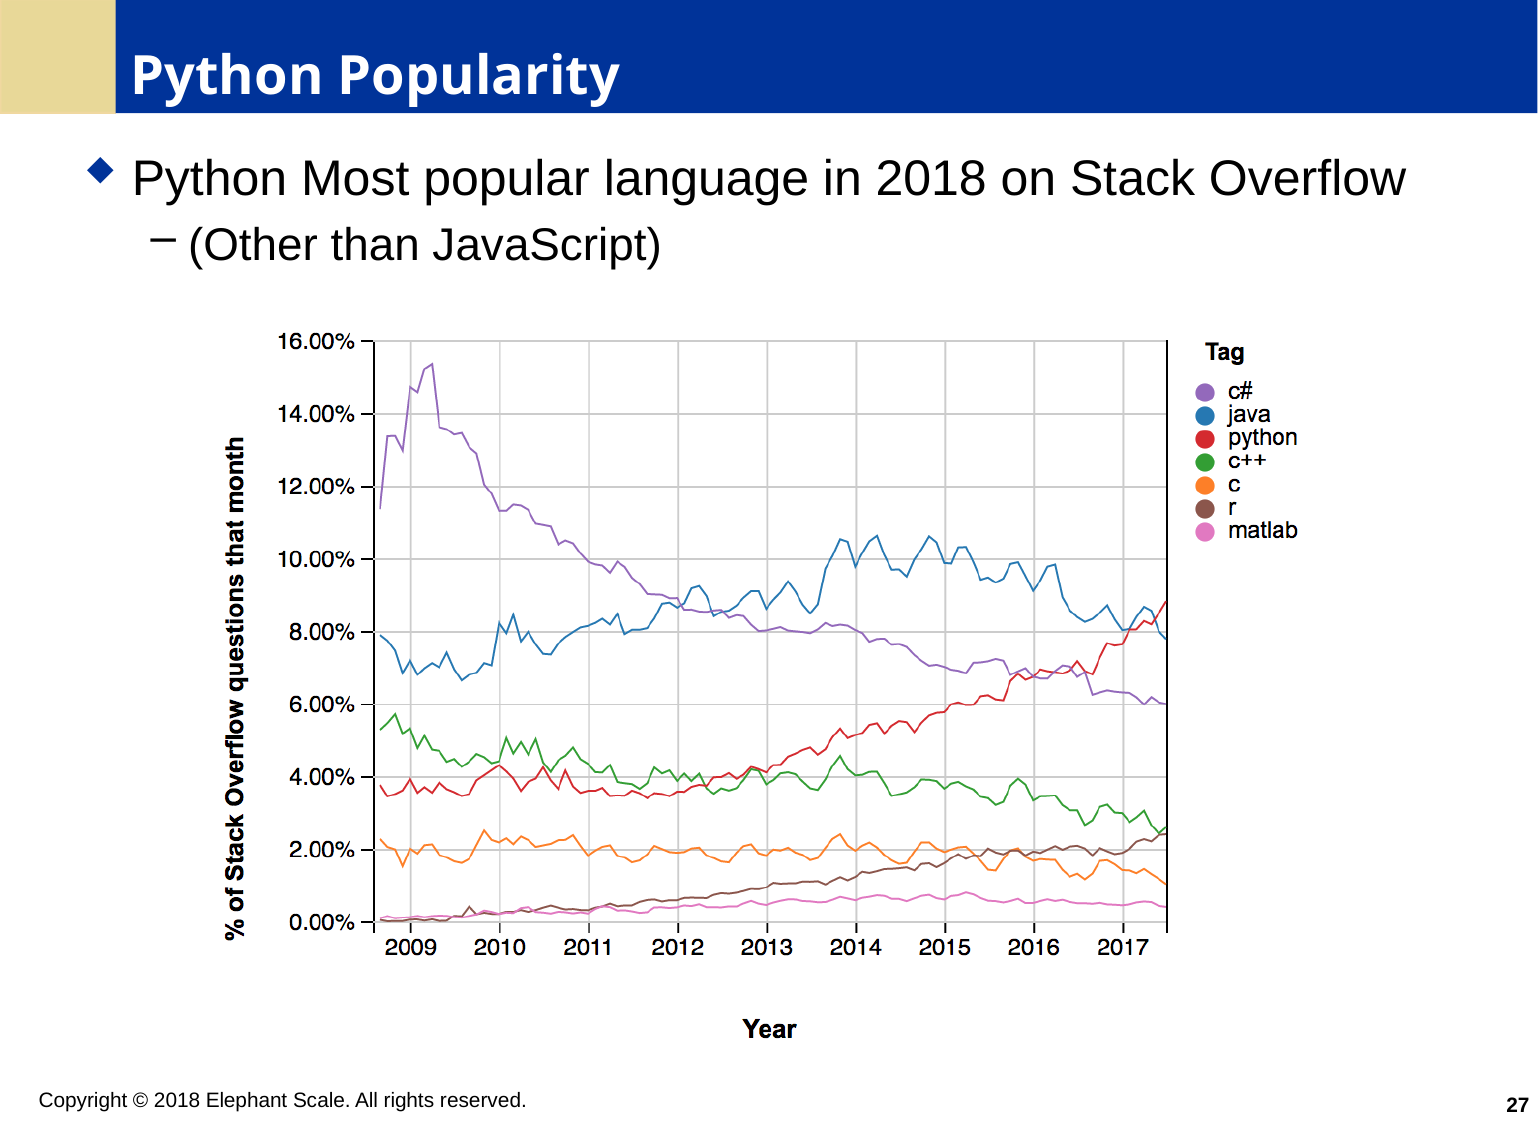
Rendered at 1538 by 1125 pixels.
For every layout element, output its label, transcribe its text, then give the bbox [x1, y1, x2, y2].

footer Copyright © 2018 Elephant Scale. All rights reserved. [38, 1088, 932, 1112]
picture [199, 278, 1338, 1071]
list Python Most popular language in 2018 on Stack Overflow (Other than JavaScript) [68, 137, 1494, 1051]
title Python Popularity [115, 0, 1538, 114]
picture [0, 0, 115, 114]
slide_number 27 [1439, 1079, 1530, 1117]
